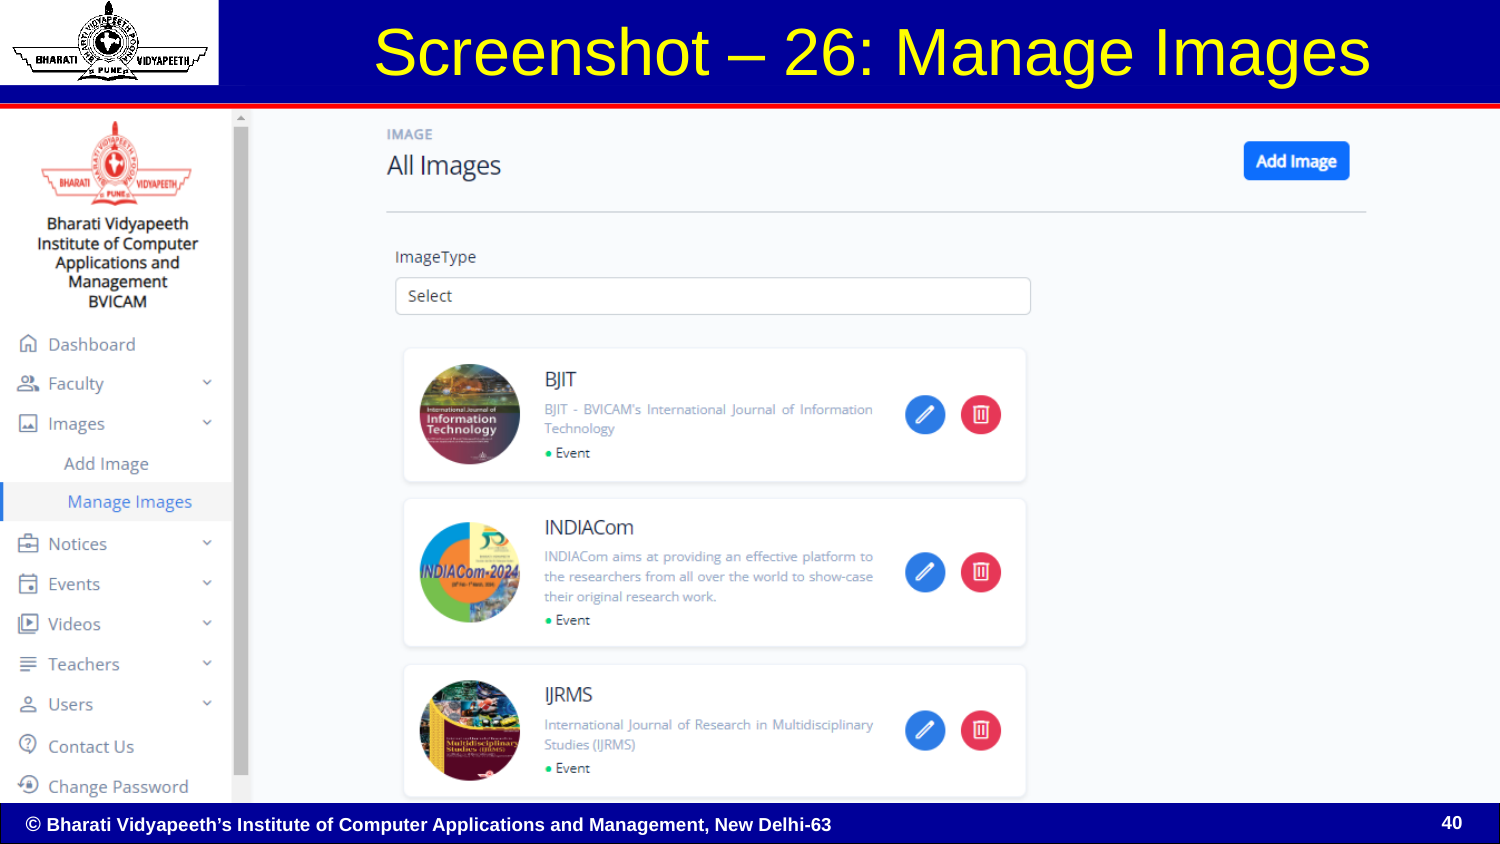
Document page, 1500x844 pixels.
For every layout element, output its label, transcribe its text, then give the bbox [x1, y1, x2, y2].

title Screenshot – 26: Manage Images [246, 2, 1500, 85]
picture [12, 1, 208, 81]
picture [0, 108, 1500, 804]
